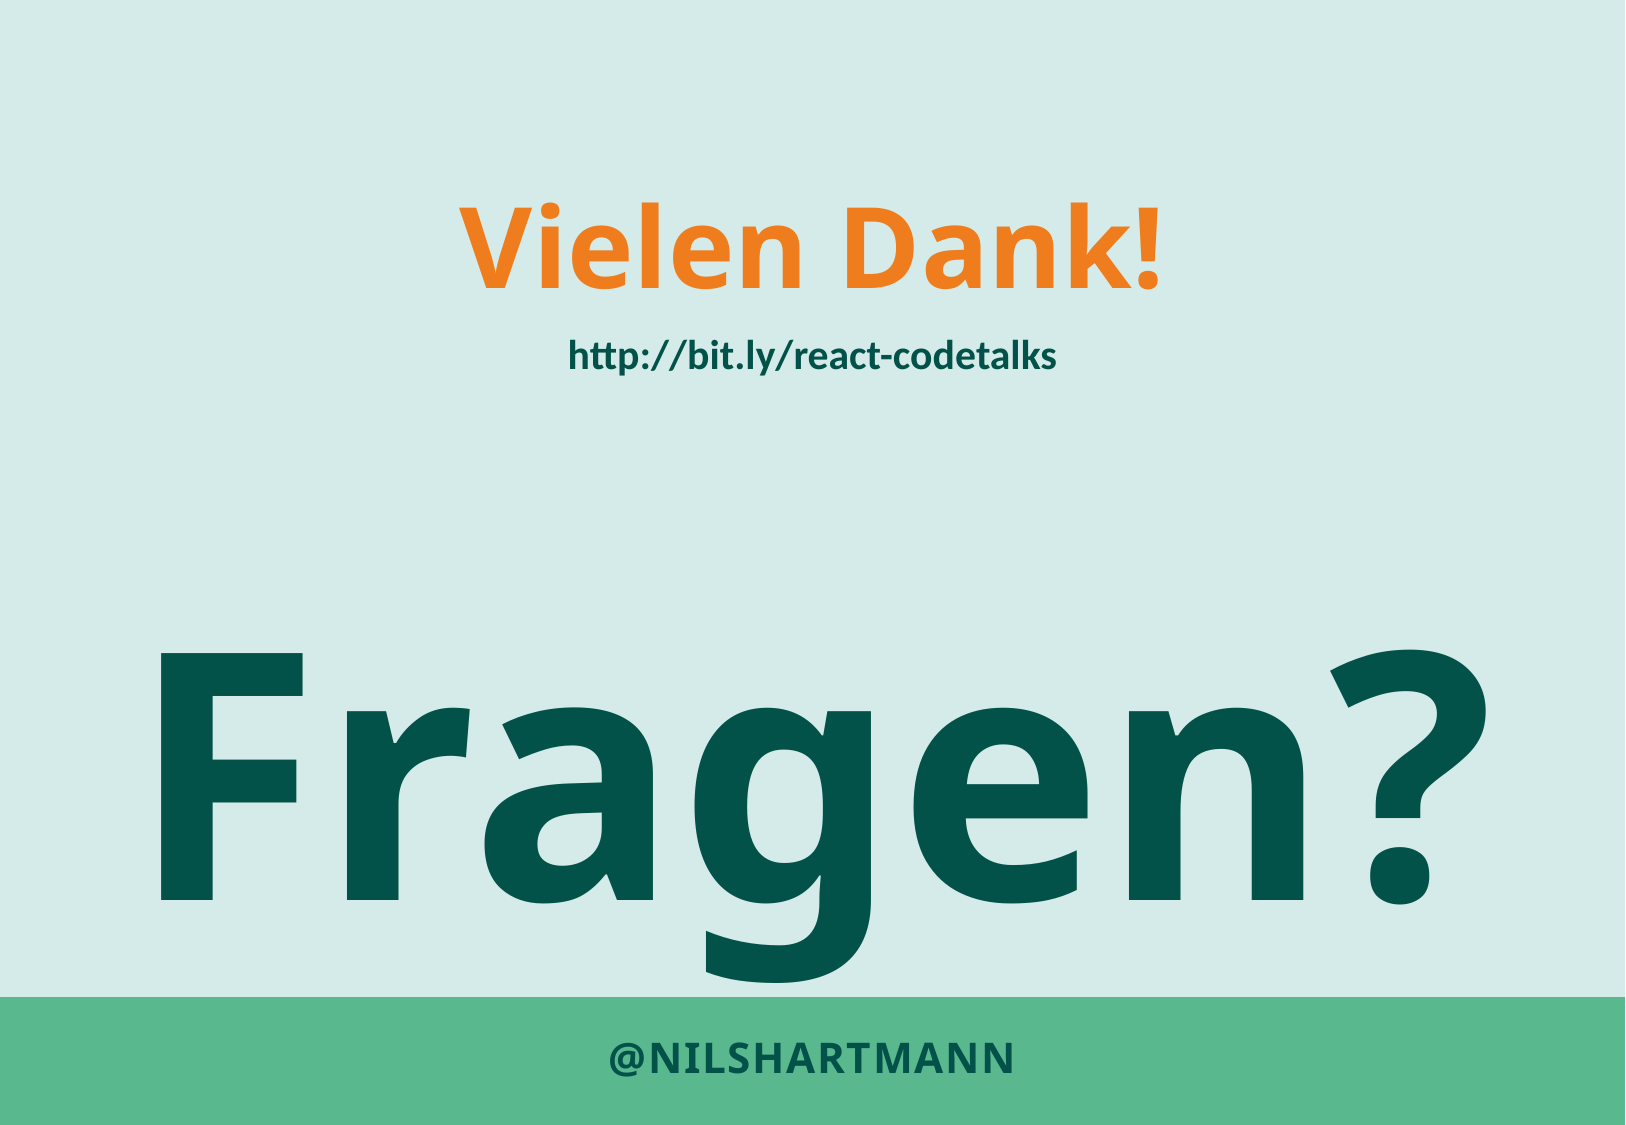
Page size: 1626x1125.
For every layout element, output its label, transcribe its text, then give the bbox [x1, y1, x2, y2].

title @nilshartmann [0, 995, 1625, 1125]
text_box Vielen Dank! [189, 168, 1436, 319]
text_box http://bit.ly/react-codetalks [552, 320, 1073, 386]
text_box Fragen? [115, 547, 1510, 978]
